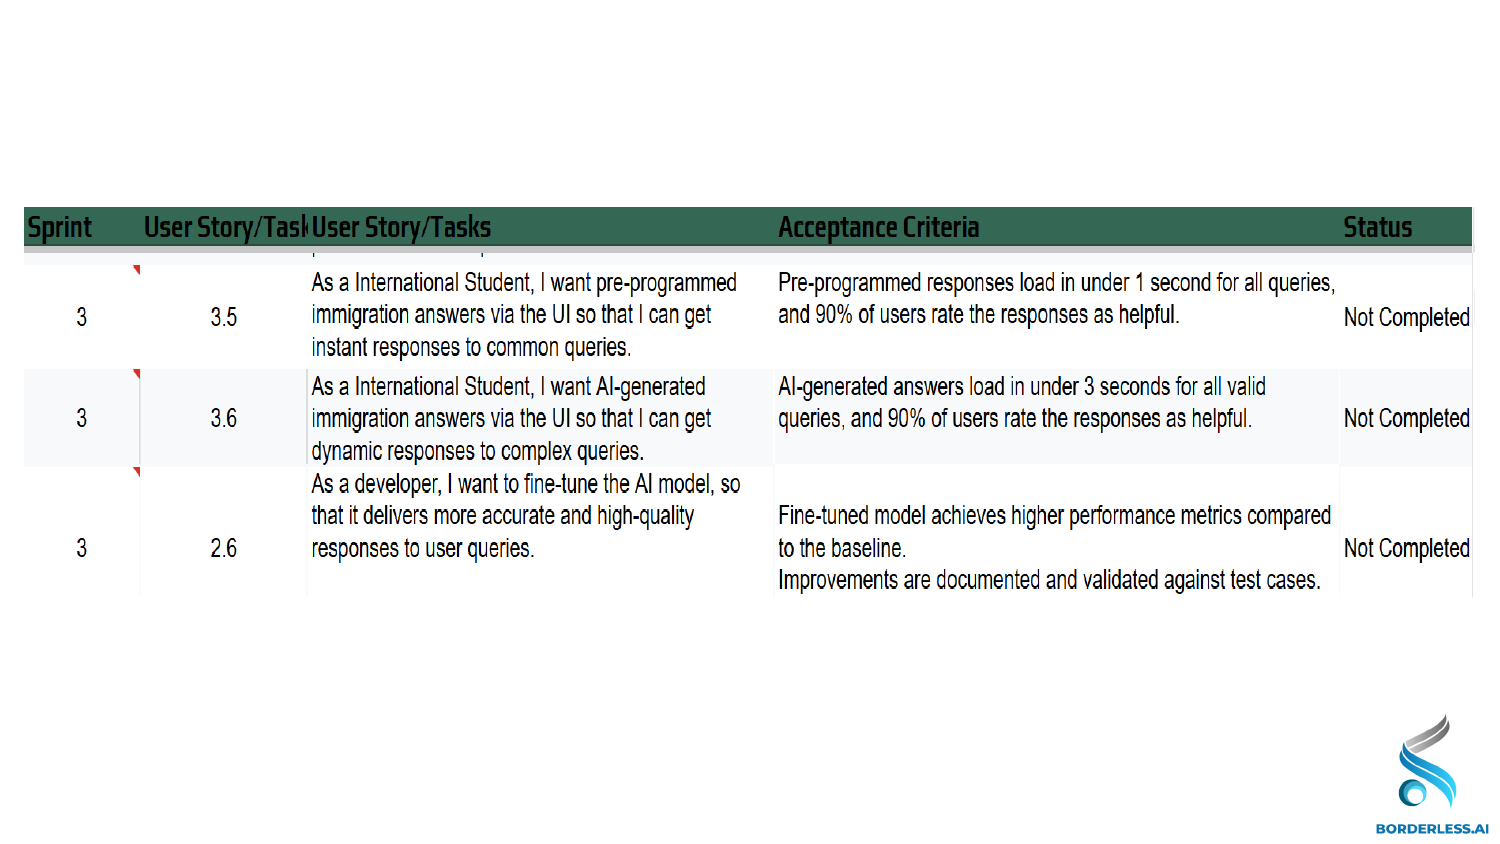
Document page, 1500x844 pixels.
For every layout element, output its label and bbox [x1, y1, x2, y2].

picture [1354, 701, 1500, 844]
picture [24, 207, 1476, 597]
